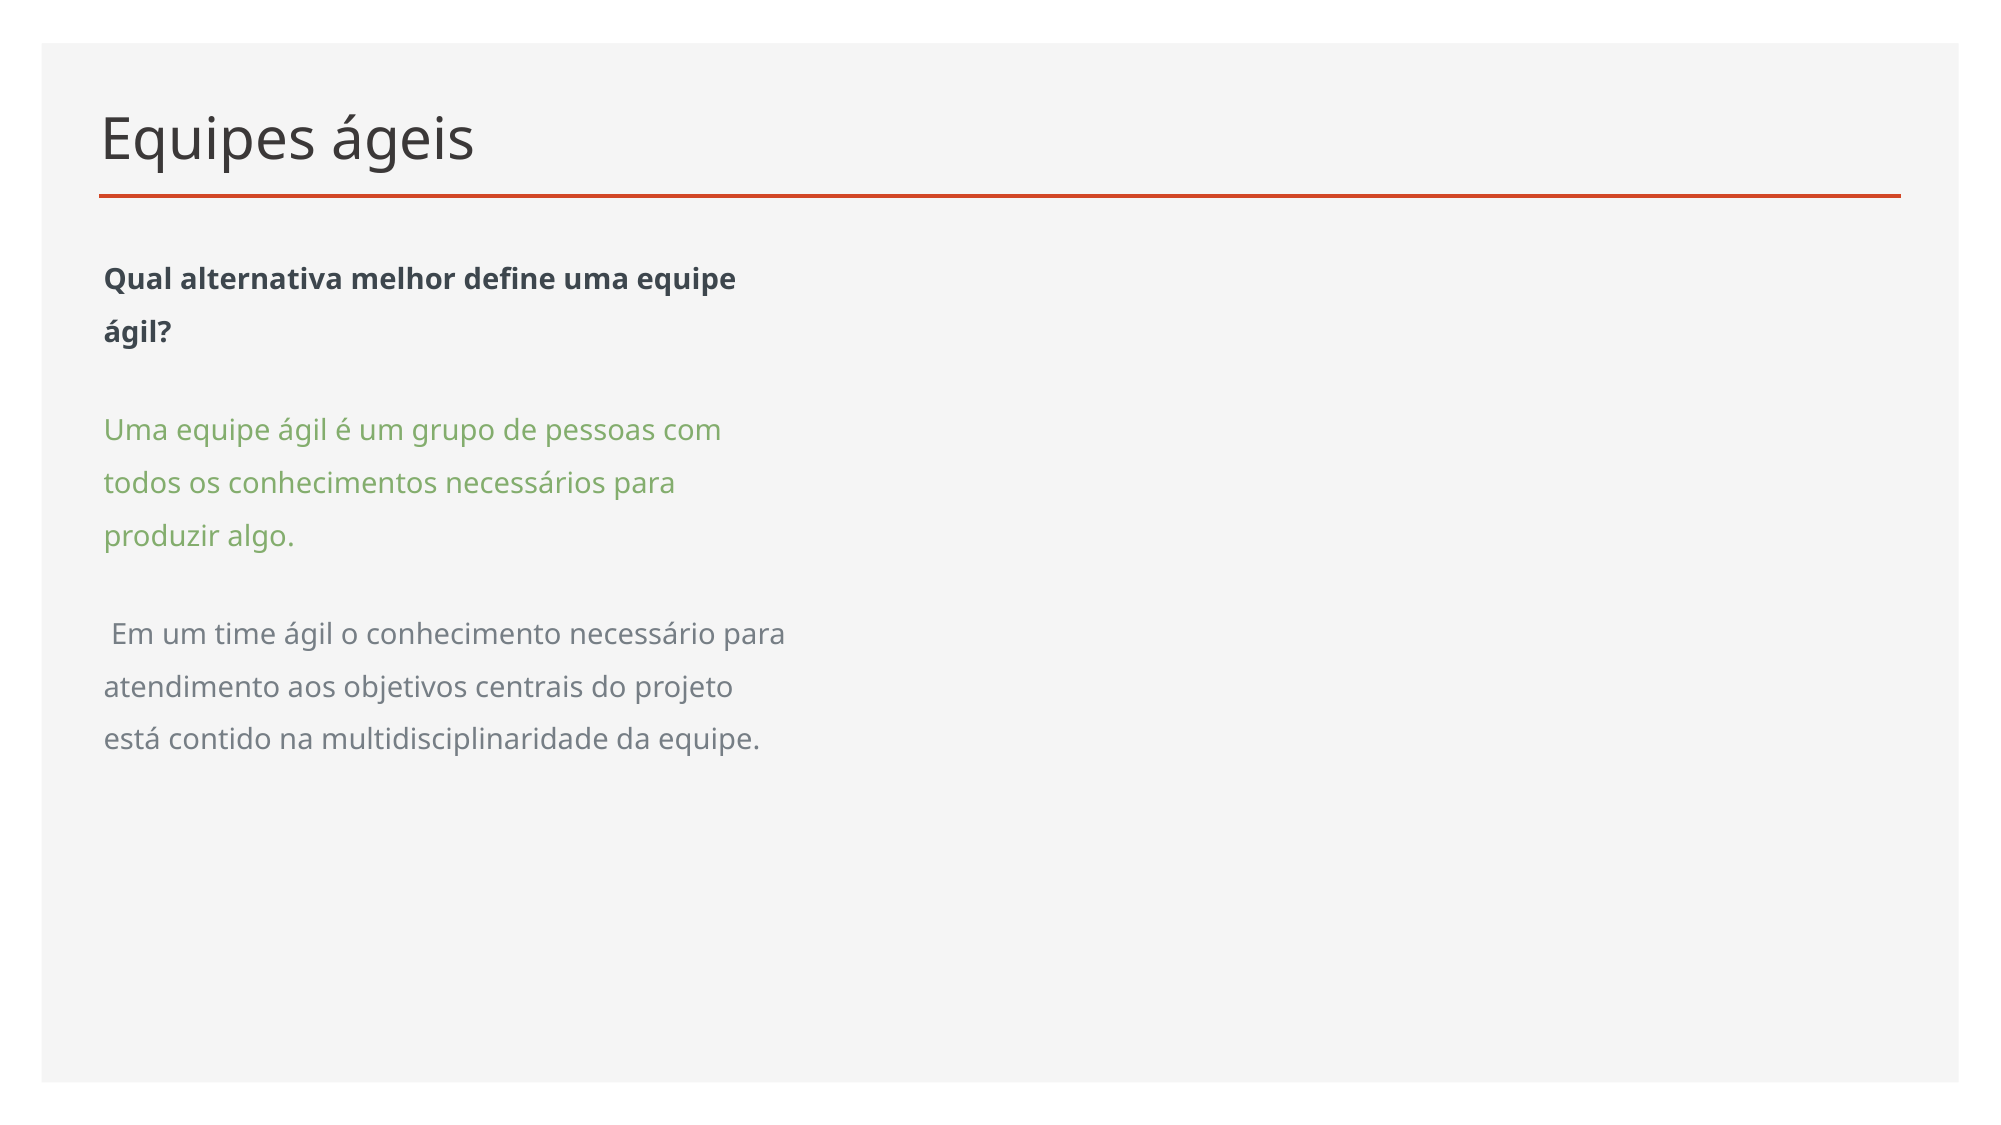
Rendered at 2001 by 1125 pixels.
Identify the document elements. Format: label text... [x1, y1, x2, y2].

title Equipes ágeis [85, 73, 1214, 179]
list Qual alternativa melhor define uma equipe ágil? Uma equipe ágil é um grupo de pessoas com todos os conhecimentos necessários para produzir algo. Em um time ágil o conhecimento necessário para atendimento aos objetivos centrais do projeto está contido na multidisciplinaridade da equipe. [88, 235, 813, 888]
